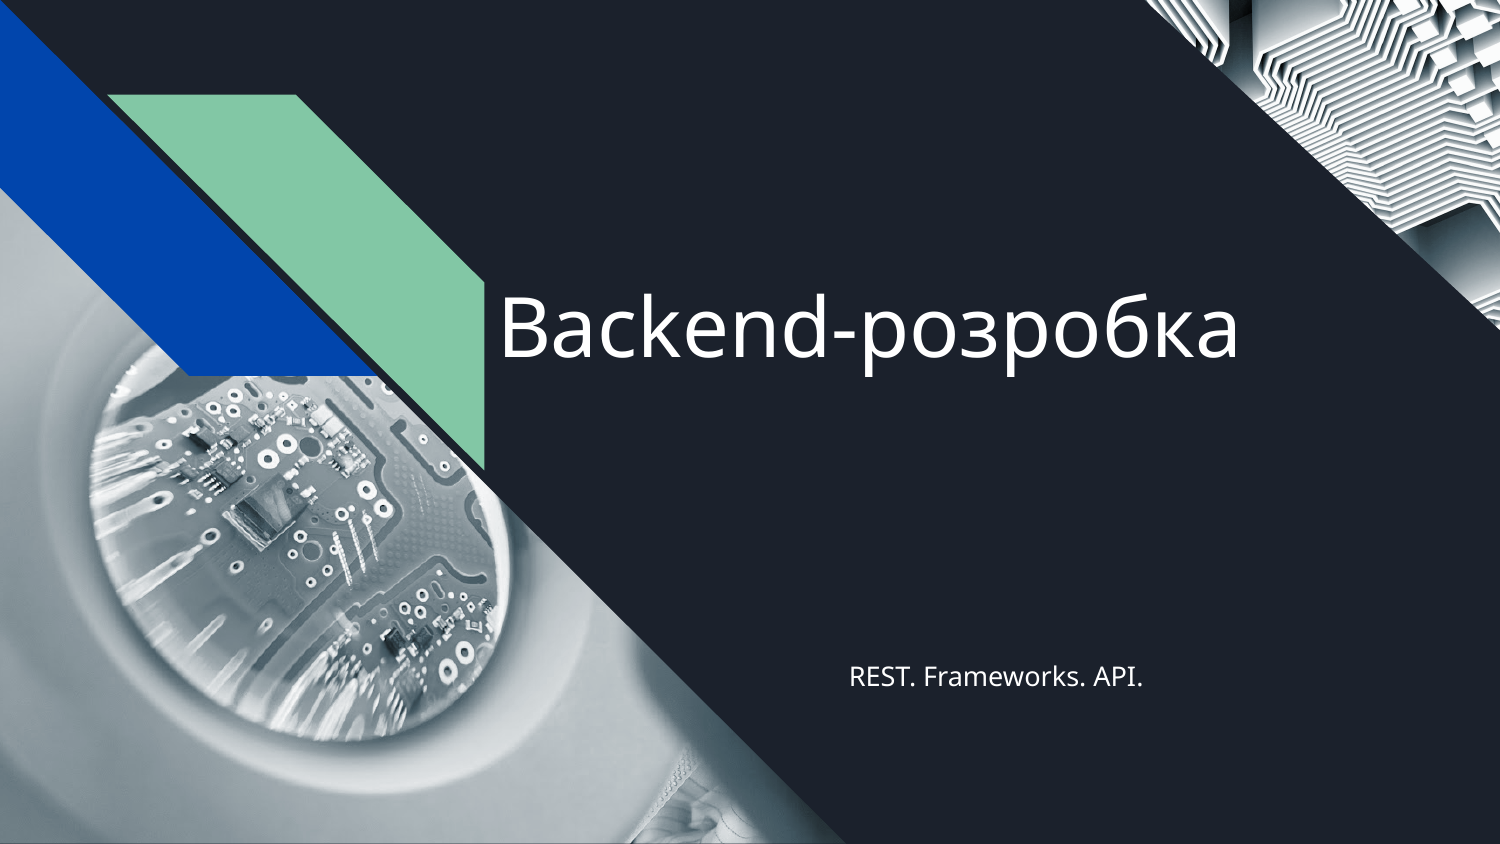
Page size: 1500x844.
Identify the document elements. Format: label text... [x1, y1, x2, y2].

picture [0, 189, 847, 844]
title Backend-розробка [482, 258, 1500, 518]
subtitle REST. Frameworks. API. [833, 643, 1404, 727]
picture [1144, 0, 1500, 258]
